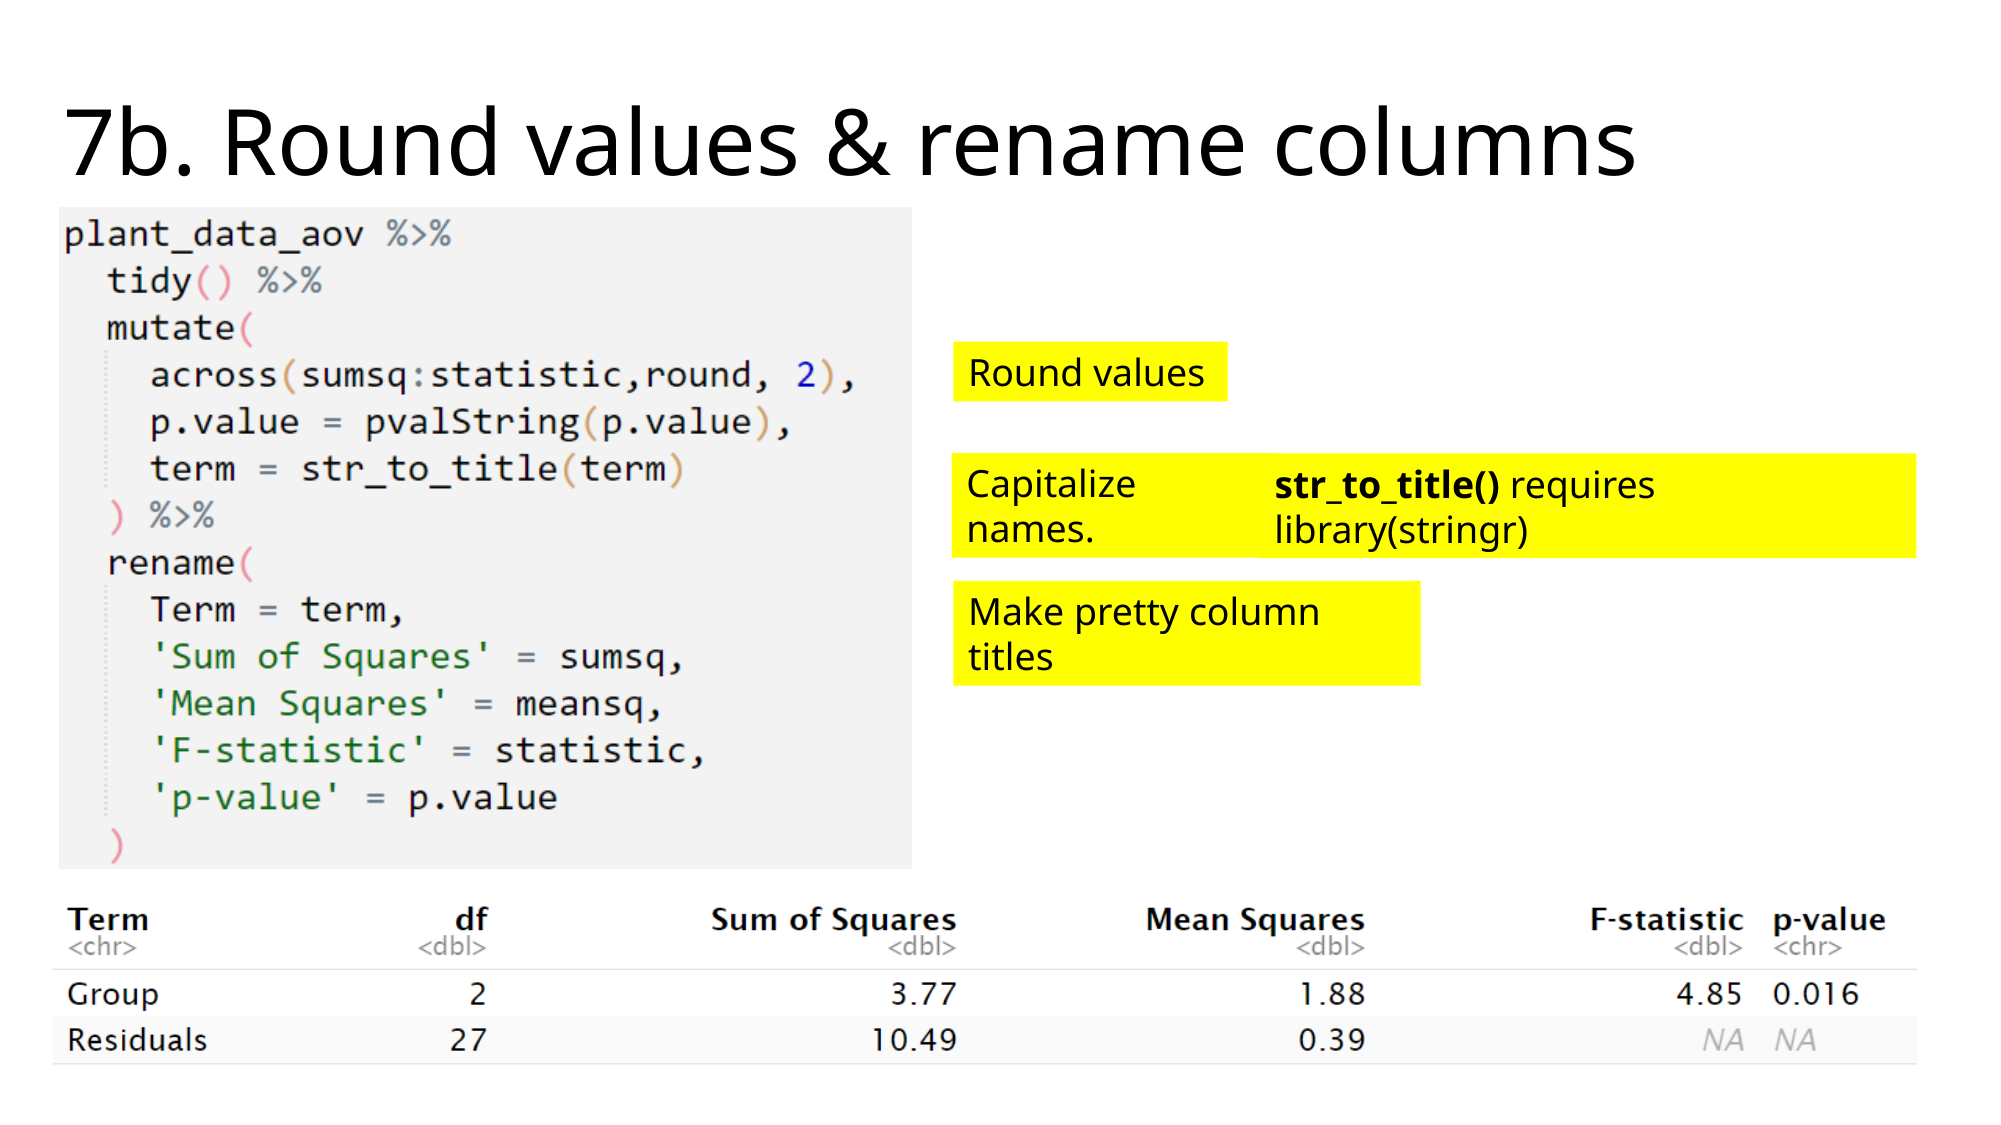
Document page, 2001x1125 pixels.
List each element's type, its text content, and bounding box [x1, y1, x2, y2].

text_box str_to_title() requires library(stringr) [1259, 453, 1917, 559]
text_box 7b. Round values & rename columns [48, 76, 1975, 202]
text_box Make pretty column titles [953, 580, 1421, 686]
picture [48, 888, 1917, 1073]
text_box Capitalize names. [951, 453, 1277, 558]
picture [58, 207, 912, 870]
text_box Round values [953, 341, 1228, 402]
